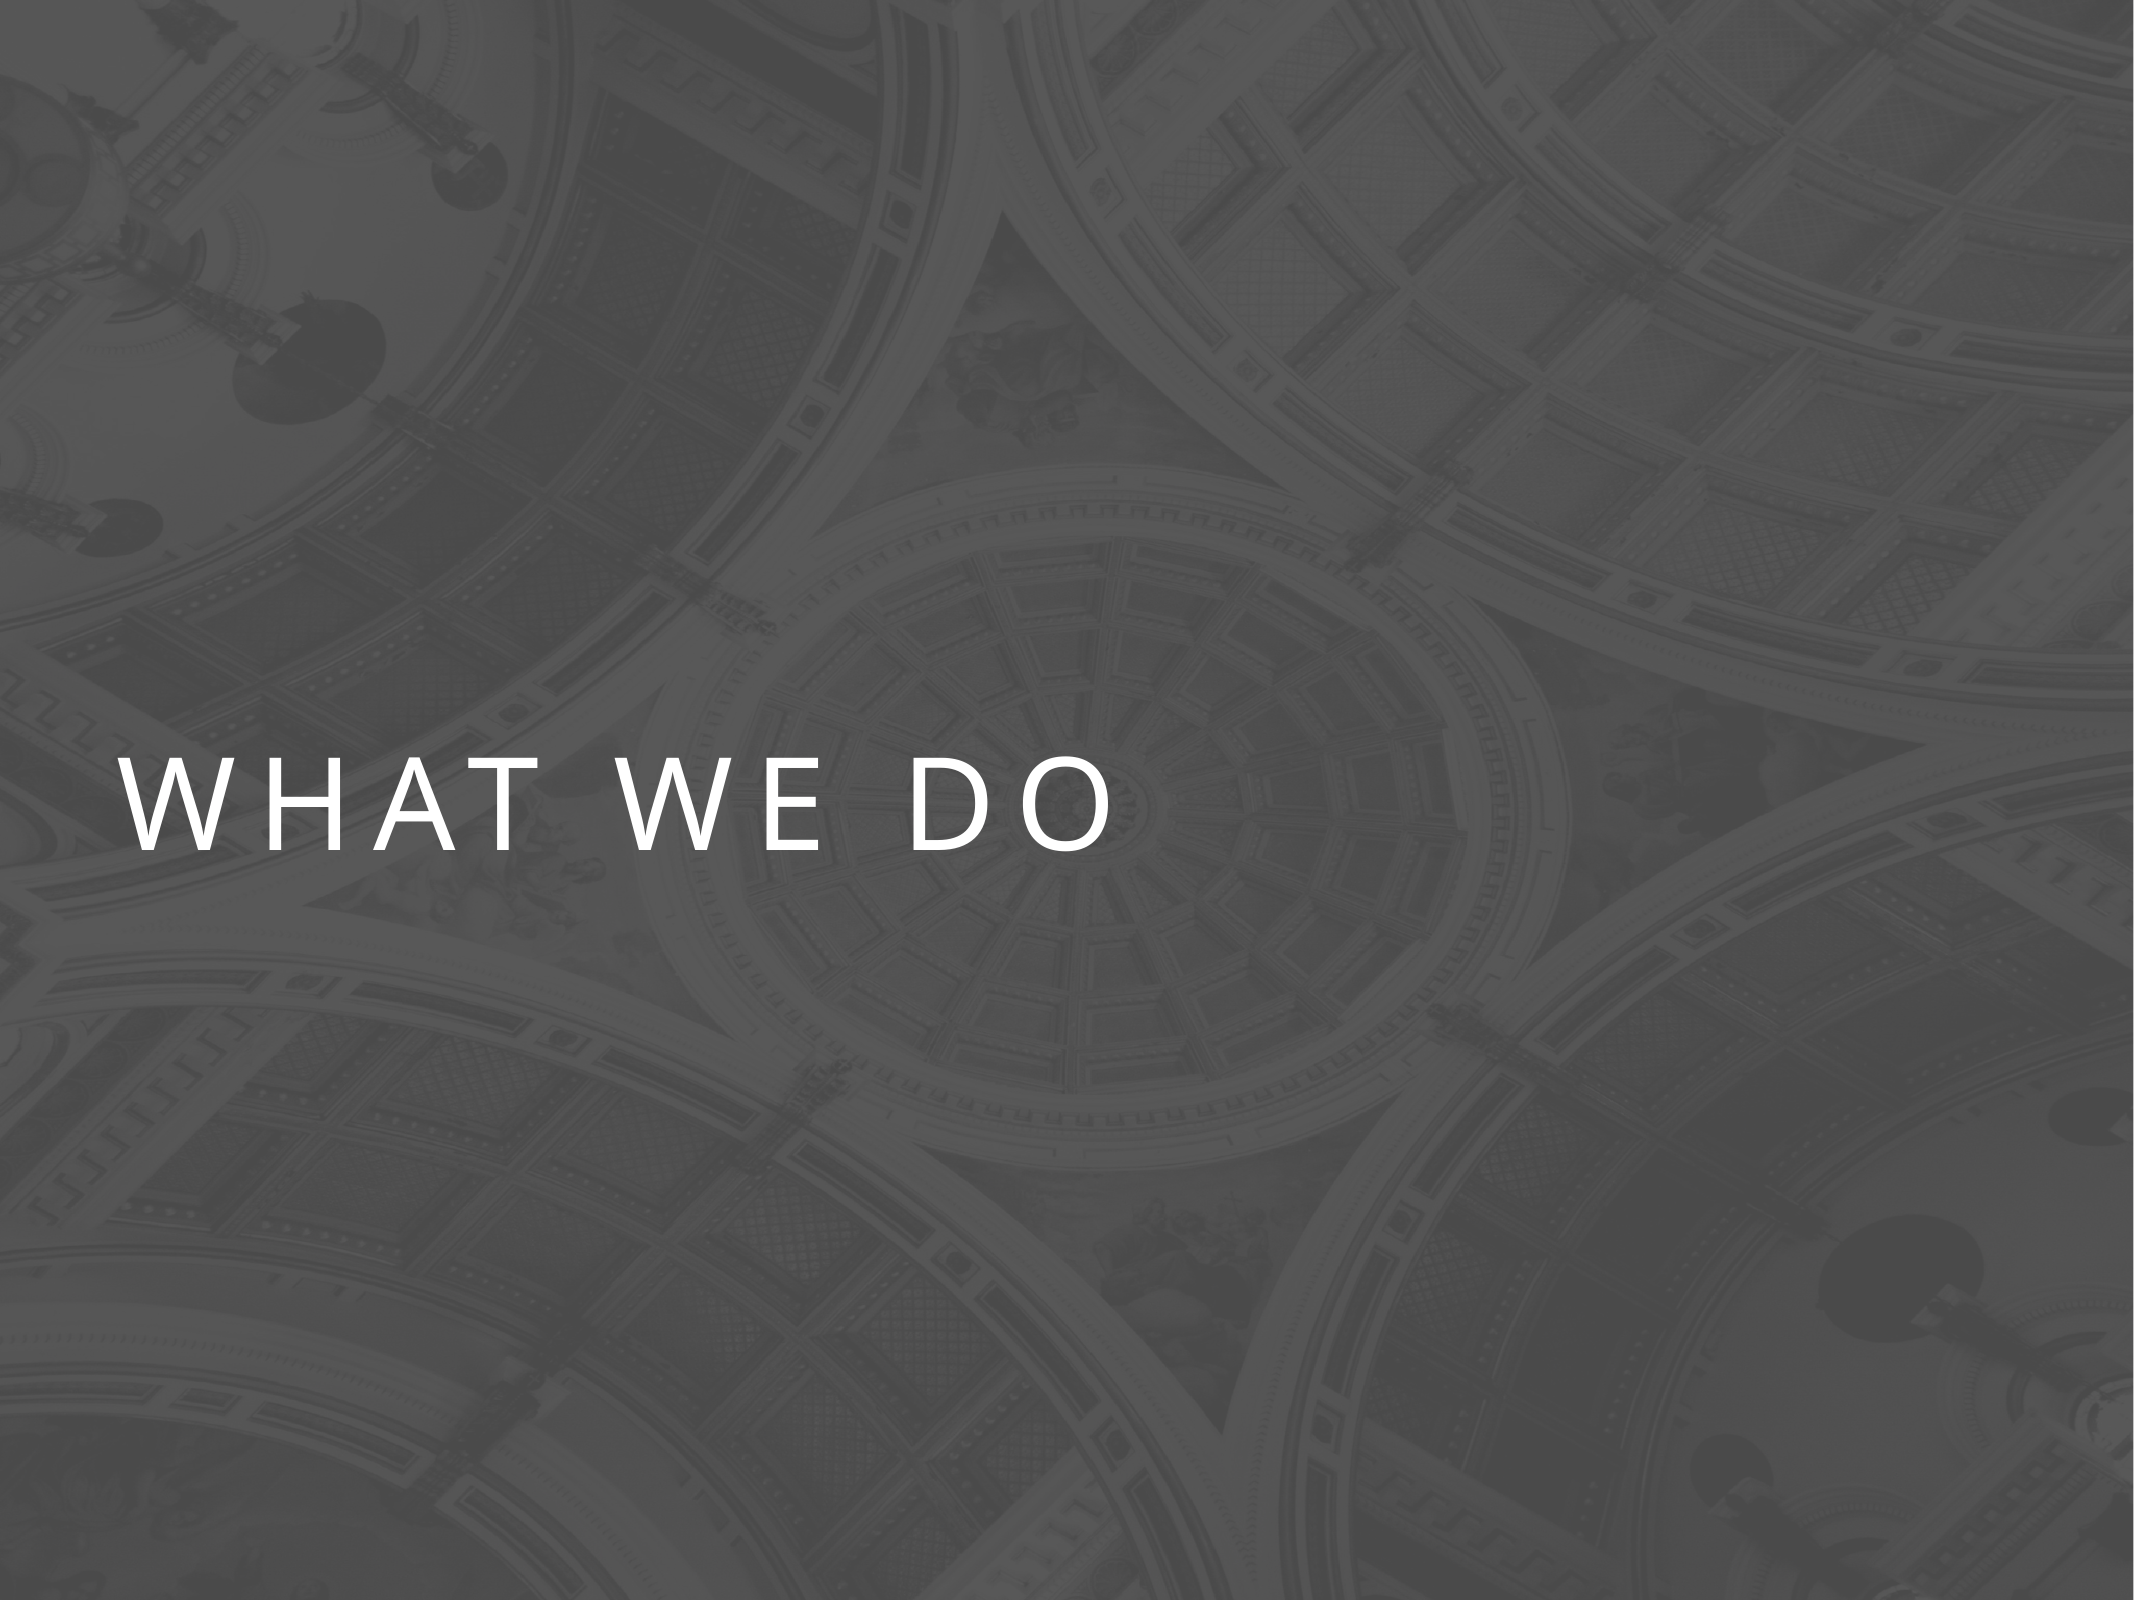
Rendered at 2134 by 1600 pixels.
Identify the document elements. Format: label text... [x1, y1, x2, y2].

picture [0, 0, 2134, 1600]
title WhAT We Do [107, 616, 2026, 982]
